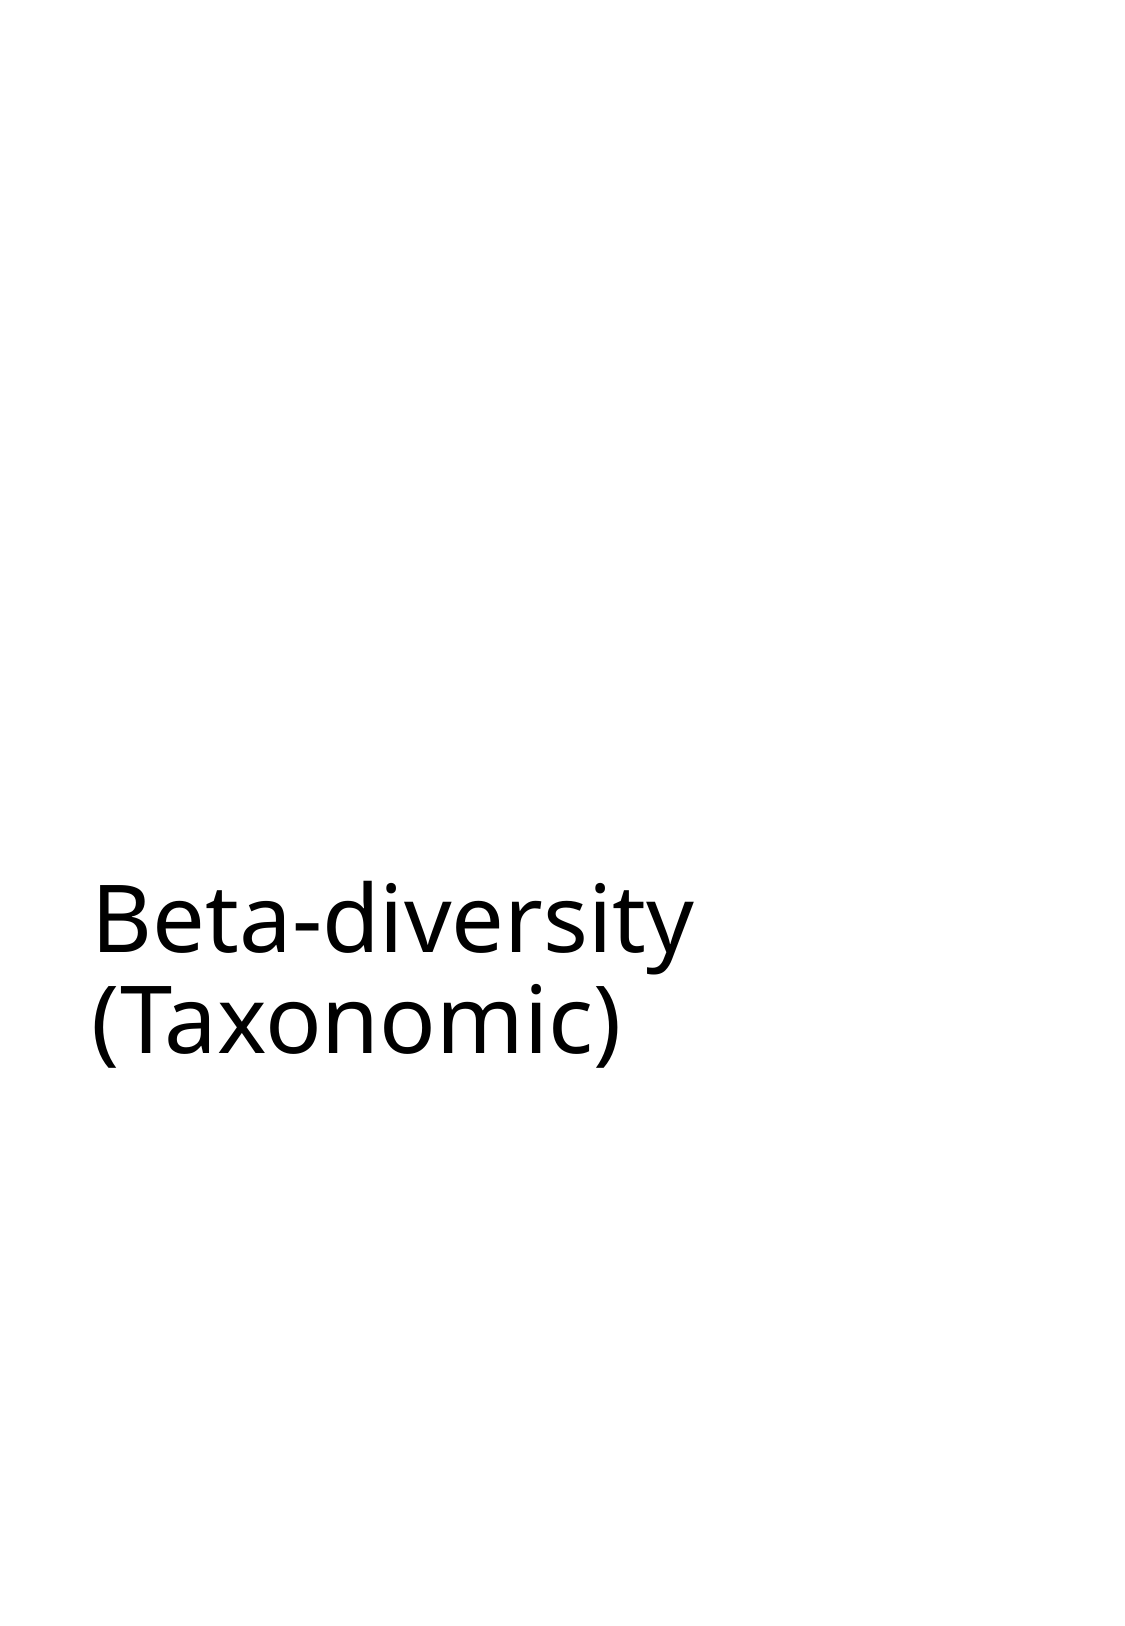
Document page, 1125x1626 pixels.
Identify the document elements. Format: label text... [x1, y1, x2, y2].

title Beta-diversity (Taxonomic) [76, 405, 1048, 1082]
